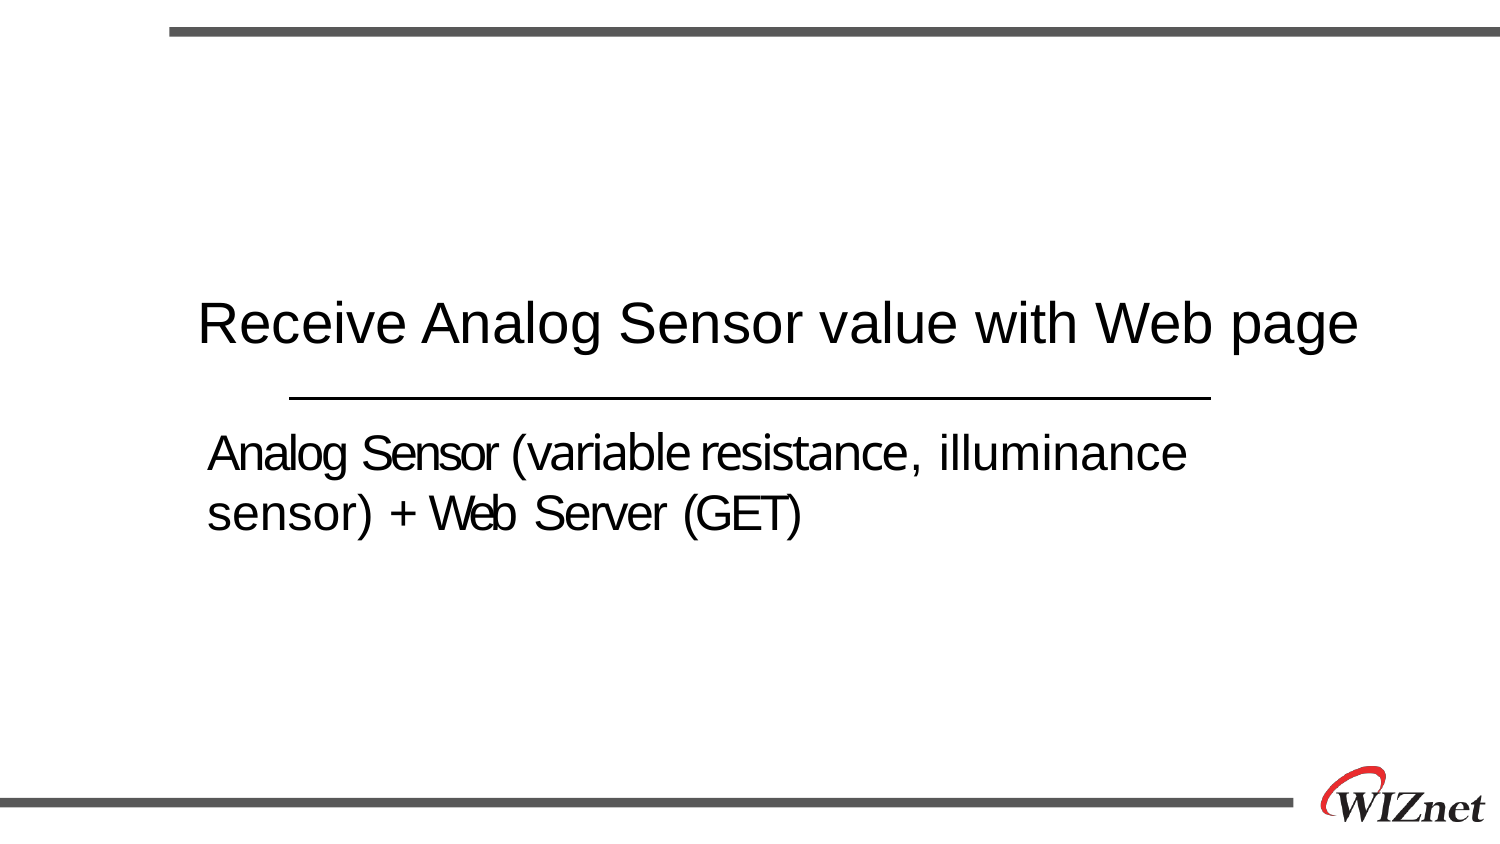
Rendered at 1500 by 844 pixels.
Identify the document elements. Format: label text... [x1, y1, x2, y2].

picture [1316, 762, 1486, 822]
text_box Analog Sensor (variable resistance, illuminance sensor) + Web Server (GET) [205, 420, 1296, 541]
title Receive Analog Sensor value with Web page [125, 285, 1388, 427]
